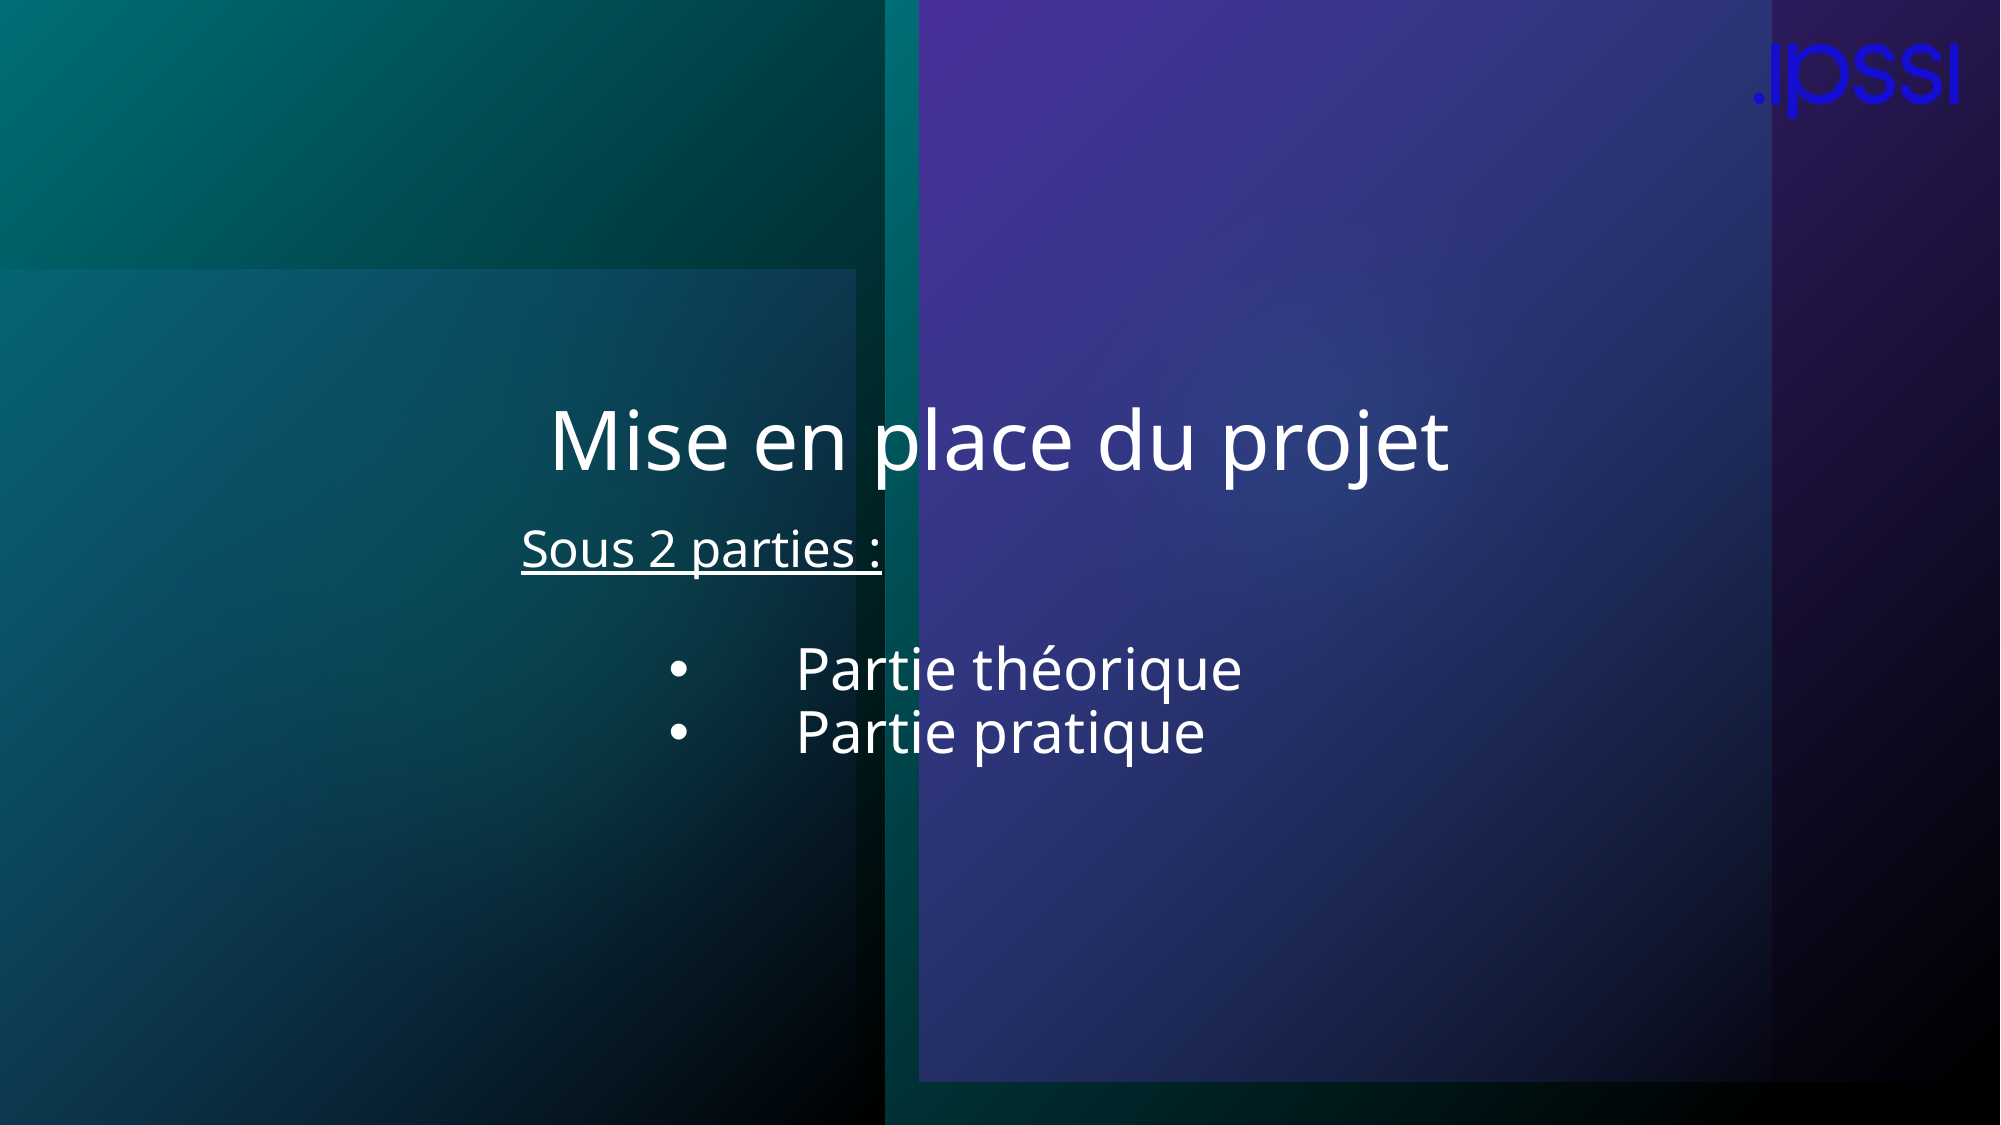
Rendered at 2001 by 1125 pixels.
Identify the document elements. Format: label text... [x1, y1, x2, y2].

text_box Partie théorique Partie pratique [653, 632, 1266, 787]
text_box Mise en place du projet Sous 2 parties : [380, 330, 1620, 590]
picture [1712, 1, 1999, 159]
